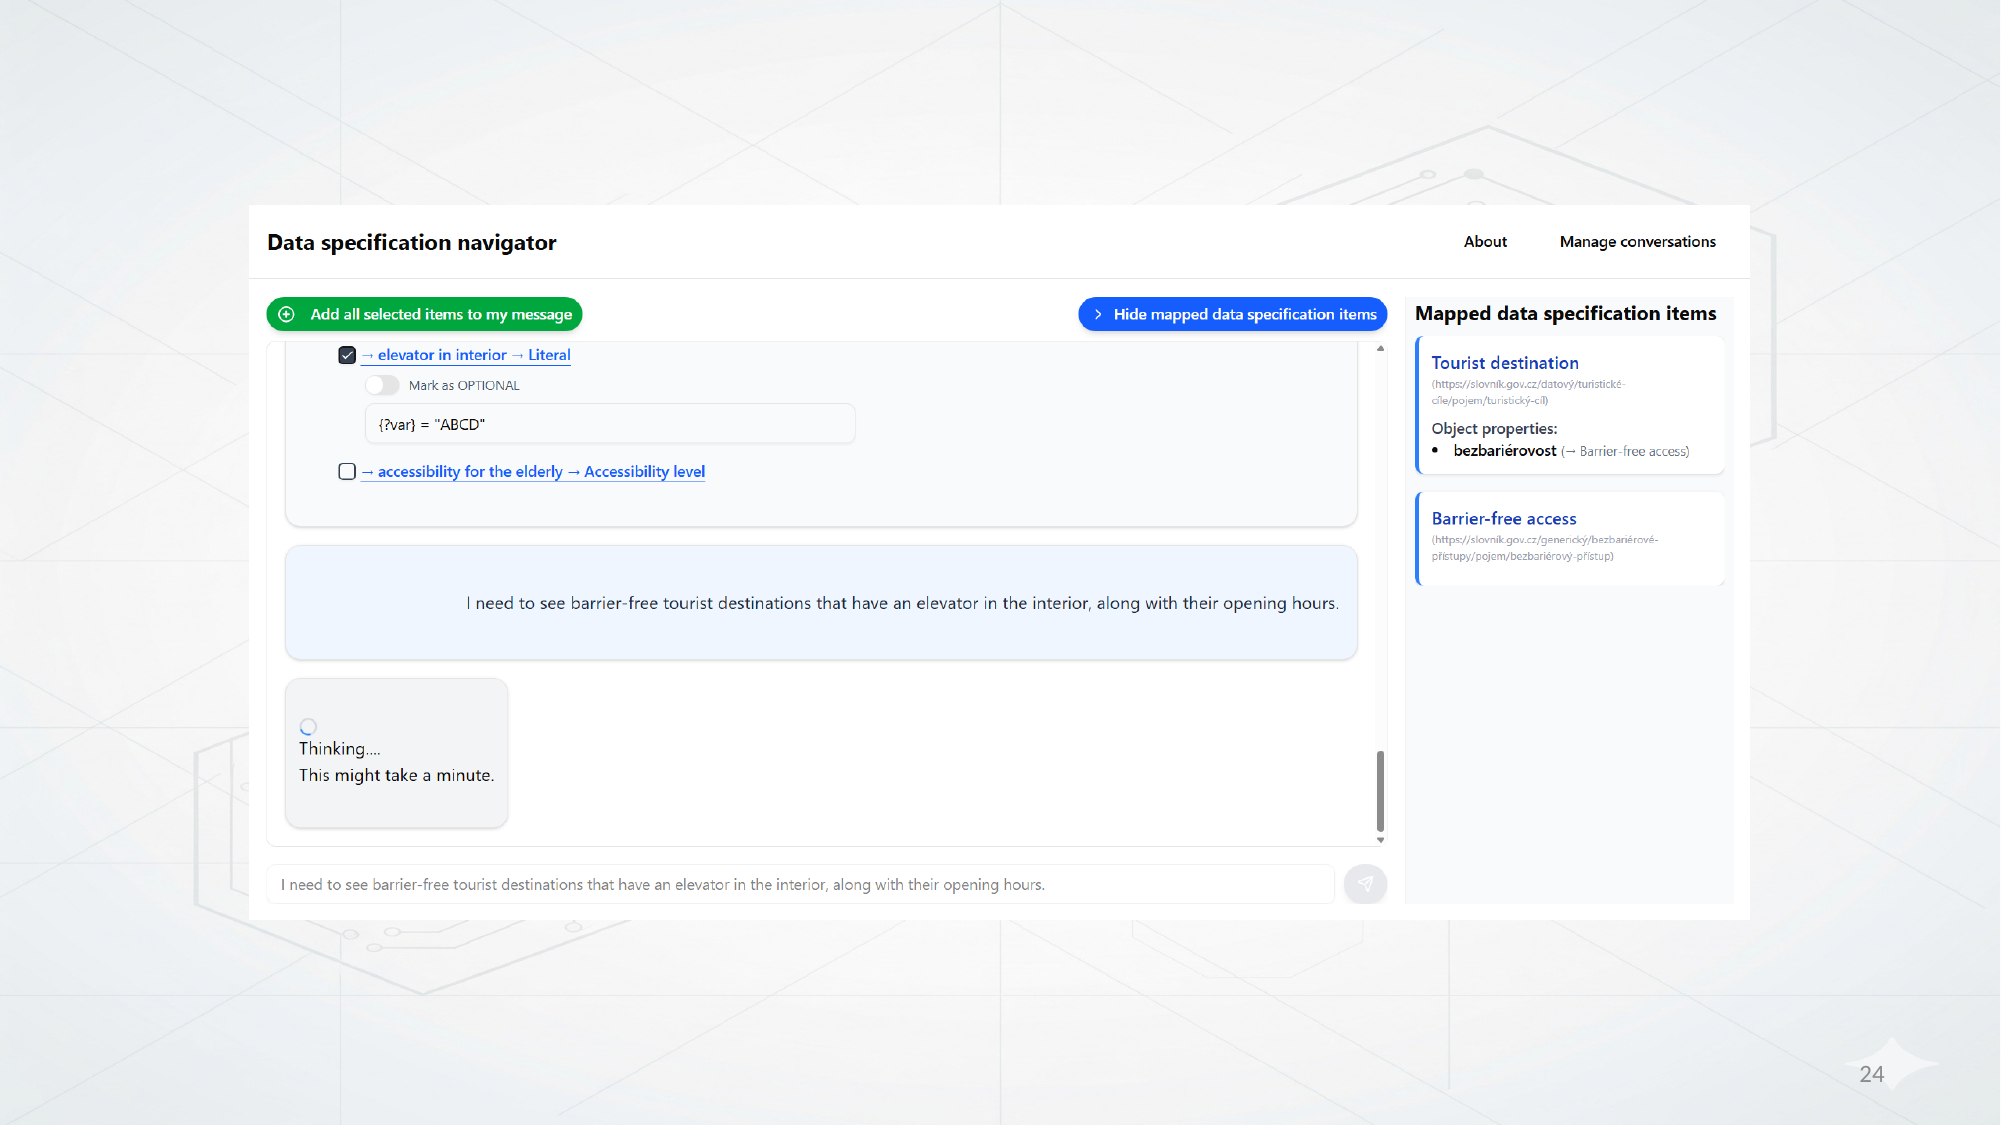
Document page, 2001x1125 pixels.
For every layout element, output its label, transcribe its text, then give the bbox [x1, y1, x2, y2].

slide_number 24 [1433, 1042, 1900, 1103]
picture [0, 0, 2001, 1125]
